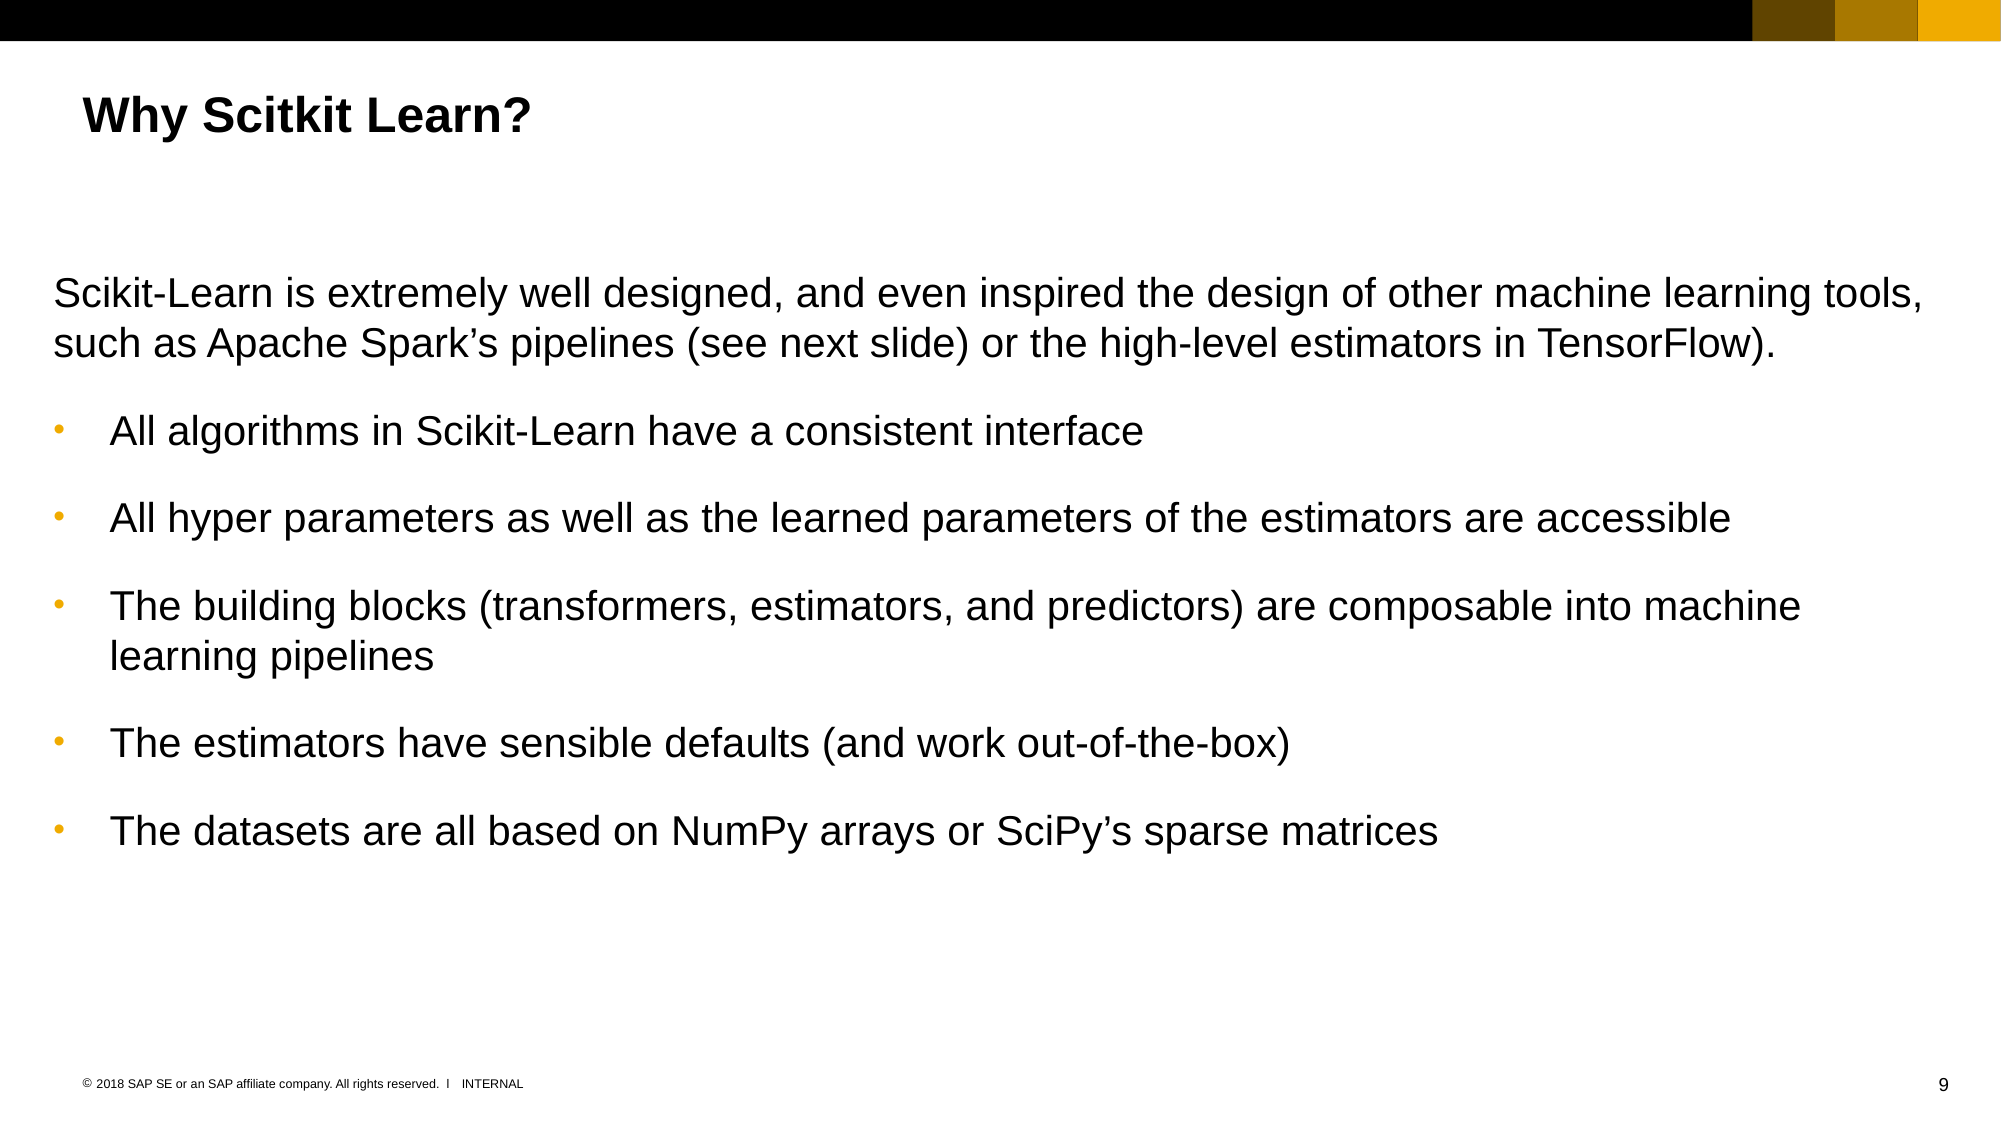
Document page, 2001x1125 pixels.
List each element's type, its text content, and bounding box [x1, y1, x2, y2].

list Scikit-Learn is extremely well designed, and even inspired the design of other machine learning tools, such as Apache Spark’s pipelines (see next slide) or the high-level estimators in TensorFlow). All algorithms in Scikit-Learn have a consistent interface All hyper parameters as well as the learned parameters of the estimators are accessible The building blocks (transformers, estimators, and predictors) are composable into machine learning pipelines The estimators have sensible defaults (and work out-of-the-box) The datasets are all based on NumPy arrays or SciPy’s sparse matrices [53, 265, 1947, 987]
title Why Scitkit Learn? [82, 82, 1918, 144]
